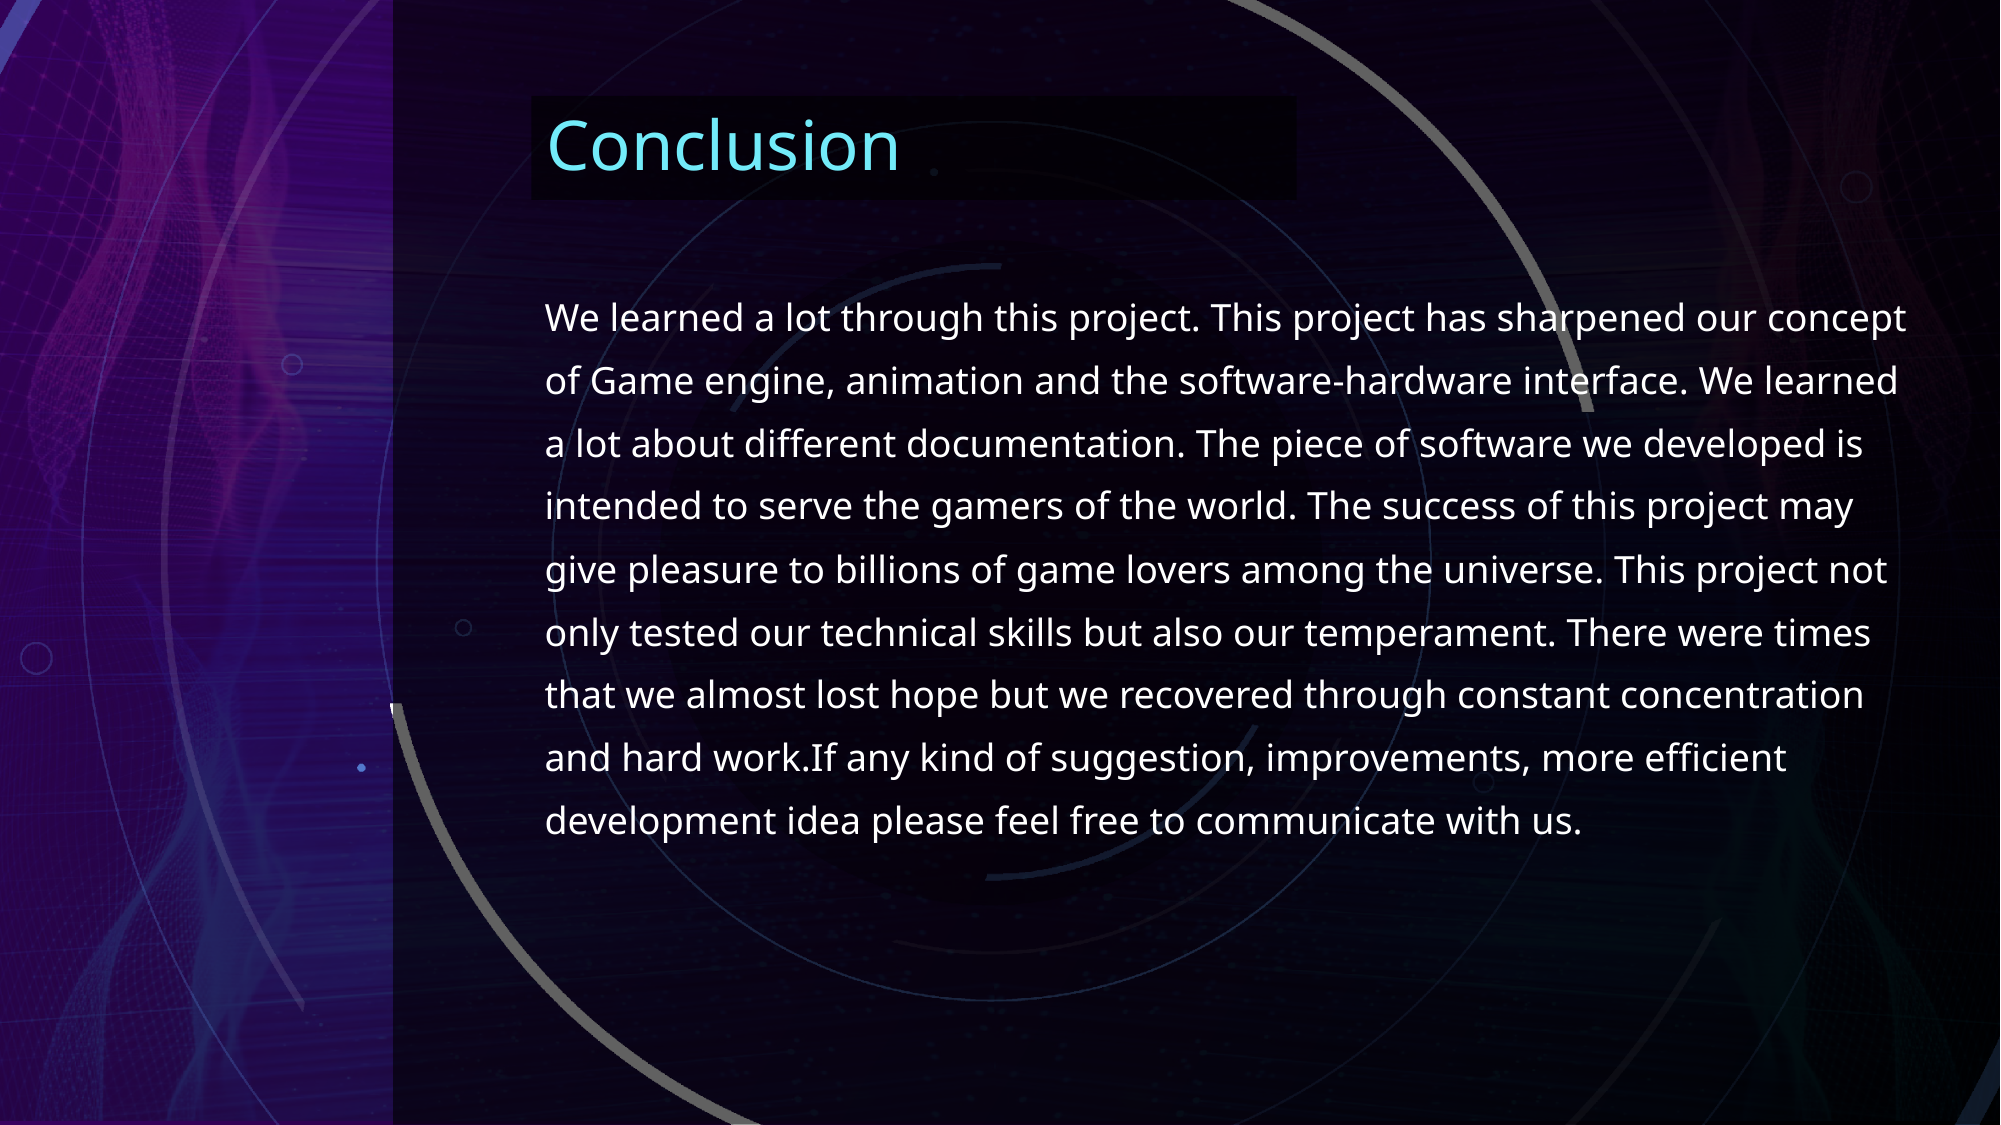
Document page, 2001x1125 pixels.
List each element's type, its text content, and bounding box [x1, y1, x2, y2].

picture [0, 0, 393, 1125]
list [393, 0, 2000, 1125]
text_box We learned a lot through this project. This project has sharpened our concept of Game engine, animation and the software-hardware interface. We learned a lot about different documentation. The piece of software we developed is intended to serve the gamers of the world. The success of this project may give pleasure to billions of game lovers among the universe. This project not only tested our technical skills but also our temperament. There were times that we almost lost hope but we recovered through constant concentration and hard work.If any kind of suggestion, improvements, more efficient development idea please feel free to communicate with us. [454, 260, 1939, 921]
text_box Conclusion [531, 95, 1297, 200]
